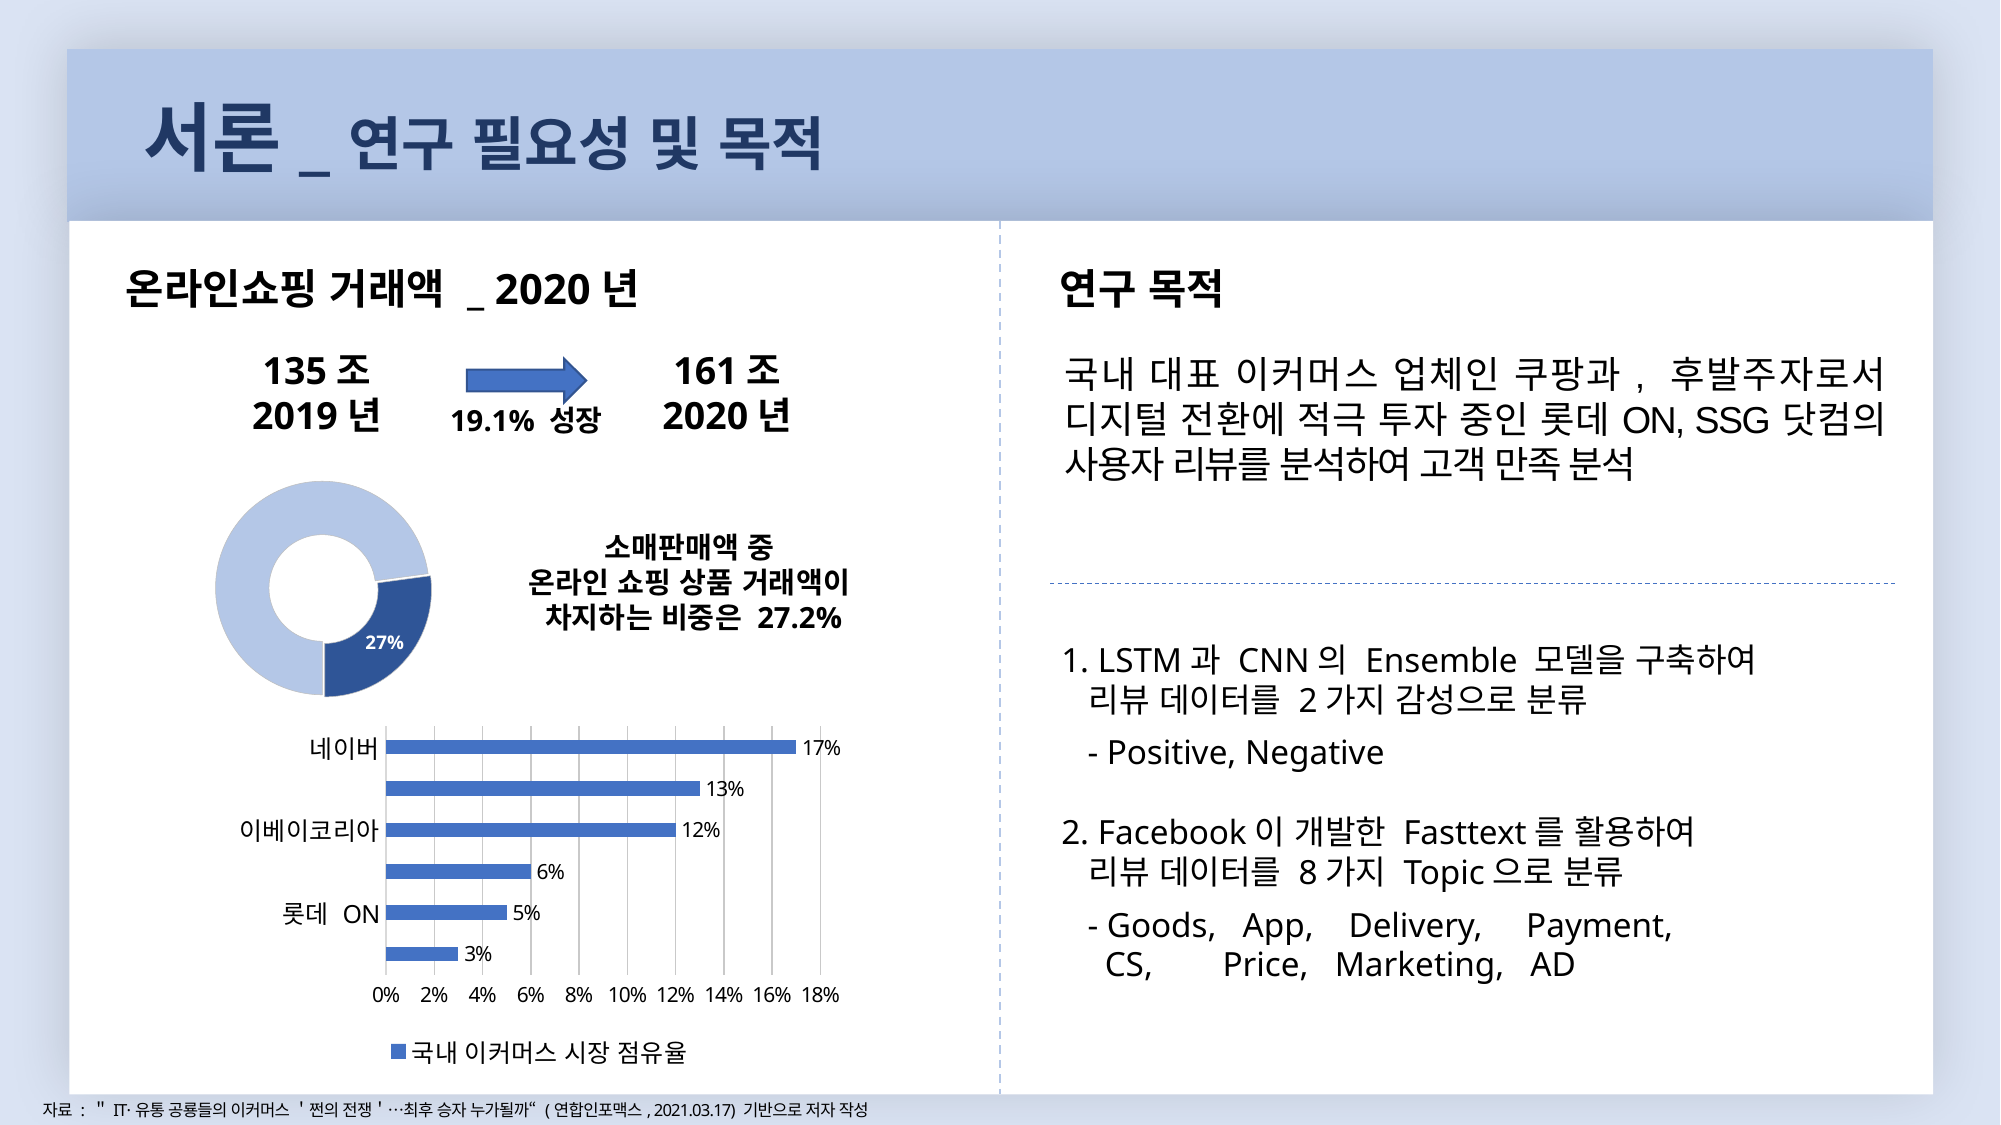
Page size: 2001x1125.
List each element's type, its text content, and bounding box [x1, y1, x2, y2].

text_box 1. LSTM과 CNN의 Ensemble 모델을 구축하여 리뷰 데이터를 2가지 감성으로 분류 - Positive, Negative 2. Facebook이 개발한 Fasttext를 활용하여 리뷰 데이터를 8가지 Topic으로 분류 - Goods, App, Delivery, Payment, CS, Price, Marketing, AD [1046, 631, 1913, 1031]
text_box 국내 대표 이커머스 업체인 쿠팡과, 후발주자로서 디지털 전환에 적극 투자 중인 롯데ON, SSG닷컴의 사용자 리뷰를 분석하여 고객 만족 분석 [1050, 343, 1900, 494]
text_box [67, 49, 1933, 203]
chart [155, 466, 500, 703]
text_box 소매판매액 중 온라인 쇼핑 상품 거래액이 차지하는 비중은 27.2% [500, 521, 907, 642]
text_box 161조 2020년 [629, 339, 826, 445]
text_box 자료 : ＂IT·유통 공룡들의 이커머스 ＇쩐의 전쟁＇…최후 승자 누가될까“ (연합인포맥스, 2021.03.17) 기반으로 저자 작성 [0, 1092, 884, 1125]
text_box [68, 220, 1934, 1096]
text_box 135조 2019년 [218, 339, 415, 445]
text_box 19.1% 성장 [428, 364, 625, 445]
text_box [465, 356, 588, 405]
text_box 연구 목적 [1044, 255, 1911, 320]
chart [227, 719, 853, 1077]
text_box 서론_연구 필요성 및 목적 [128, 83, 971, 188]
text_box 온라인쇼핑 거래액 _ 2020년 [110, 255, 961, 320]
